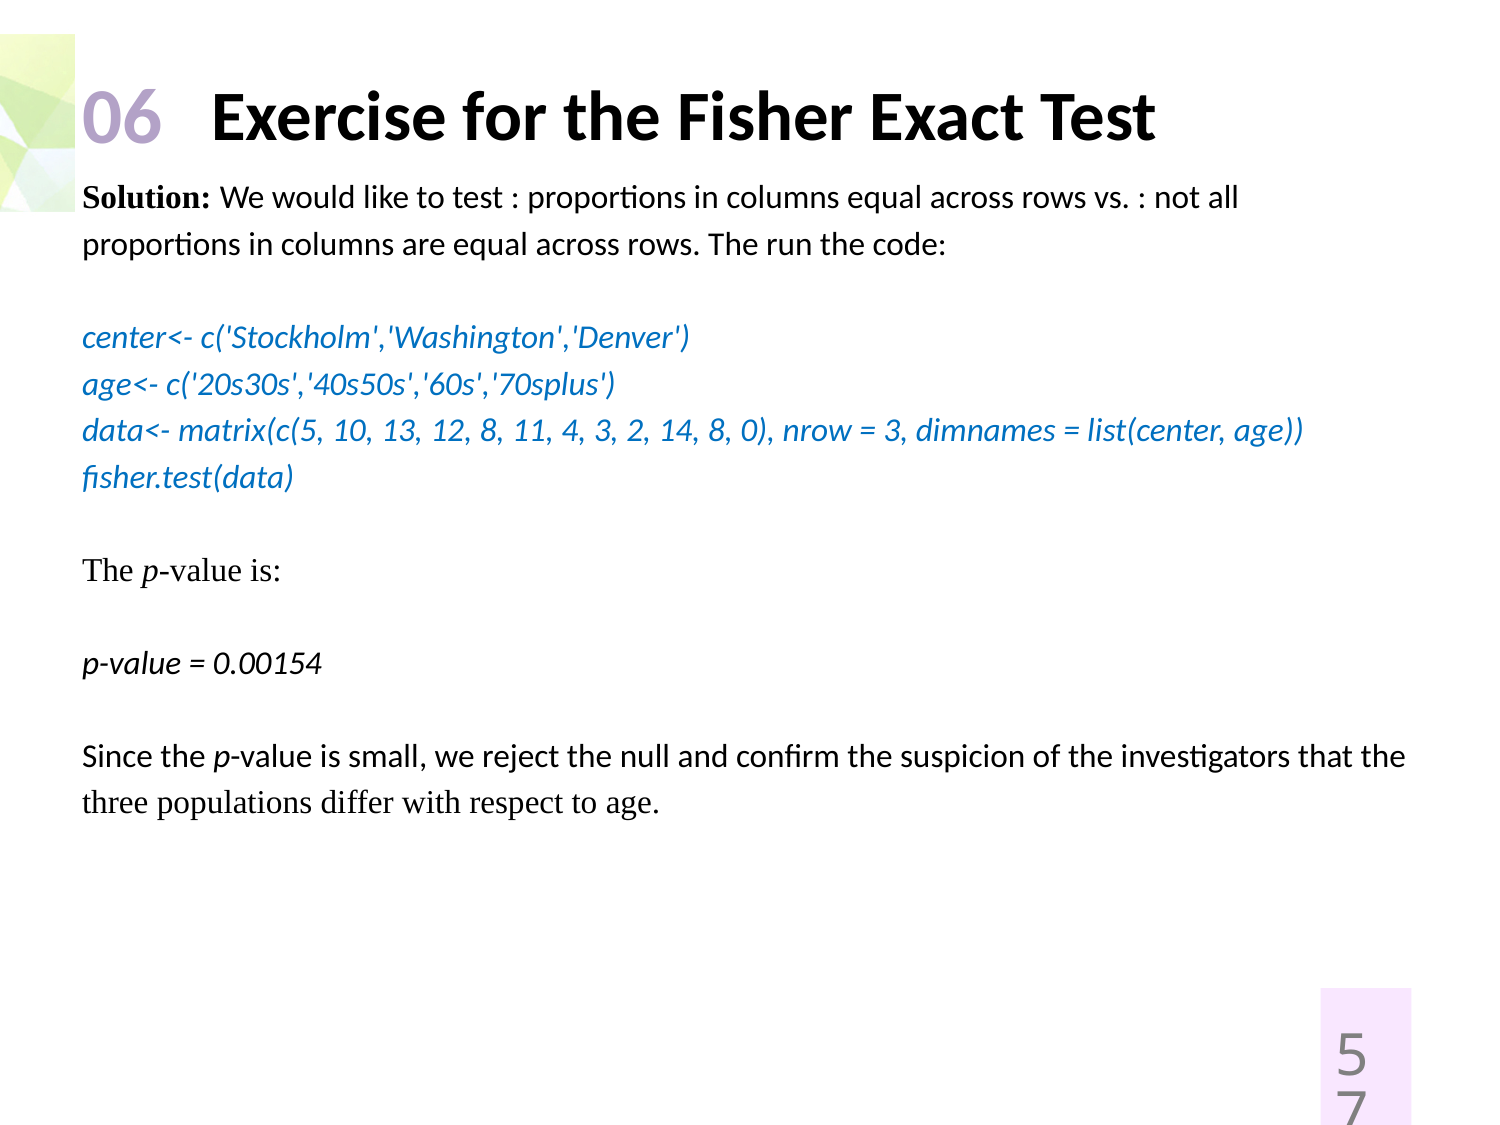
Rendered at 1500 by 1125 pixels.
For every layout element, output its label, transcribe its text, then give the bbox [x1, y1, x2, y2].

picture [0, 0, 1500, 1125]
text_box 57 [1320, 988, 1412, 1125]
text_box Exercise for the Fisher Exact Test [67, 47, 1324, 178]
